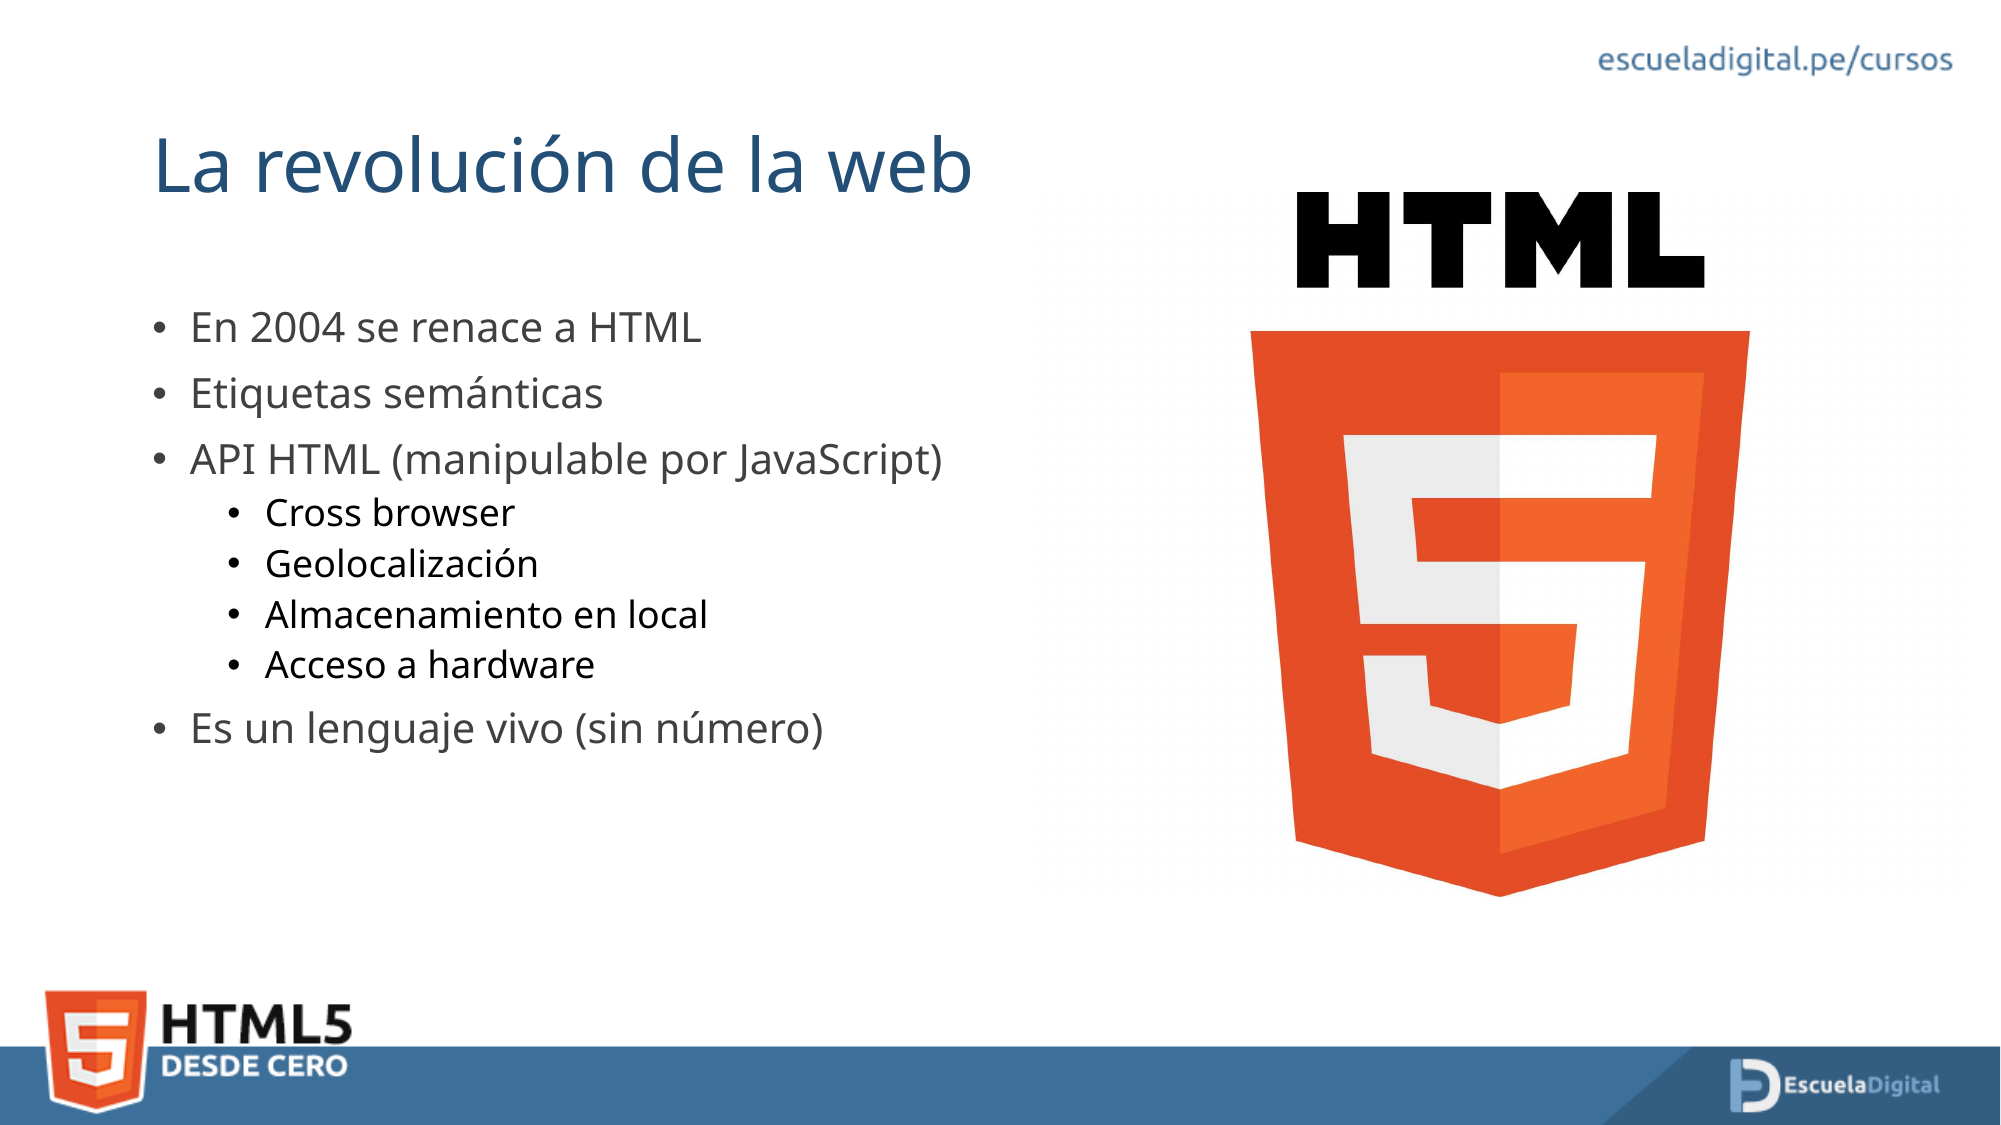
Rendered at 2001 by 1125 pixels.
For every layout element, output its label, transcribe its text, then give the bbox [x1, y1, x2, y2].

title La revolución de la web [137, 59, 1863, 278]
picture [0, 0, 2001, 1125]
list En 2004 se renace a HTML Etiquetas semánticas API HTML (manipulable por JavaScript) Cross browser Geolocalización Almacenamiento en local Acceso a hardware Es un lenguaje vivo (sin número) [137, 299, 1863, 1014]
